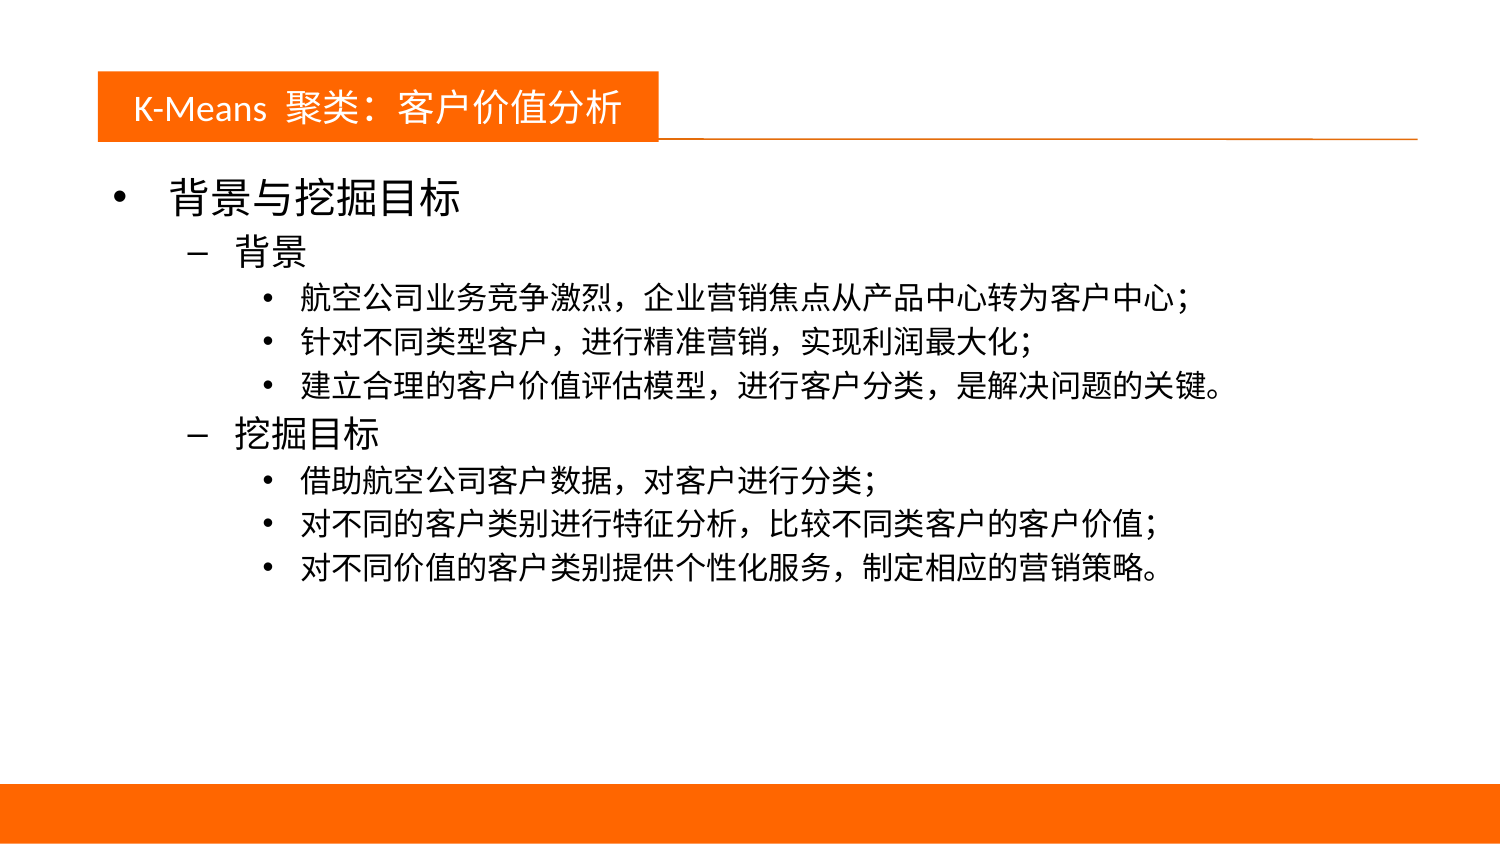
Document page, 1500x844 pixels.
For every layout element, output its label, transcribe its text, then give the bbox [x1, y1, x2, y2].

text_box K-Means 聚类：客户价值分析 [96, 69, 661, 144]
text_box [99, 70, 130, 147]
text_box [0, 782, 1500, 844]
text_box 背景与挖掘目标 背景 航空公司业务竞争激烈，企业营销焦点从产品中心转为客户中心； 针对不同类型客户，进行精准营销，实现利润最大化； 建立合理的客户价值评估模型，进行客户分类，是解决问题的关键。 挖掘目标 借助航空公司客户数据，对客户进行分类； 对不同的客户类别进行特征分析，比较不同类客户的客户价值； 对不同价值的客户类别提供个性化服务，制定相应的营销策略。 [97, 164, 1418, 652]
